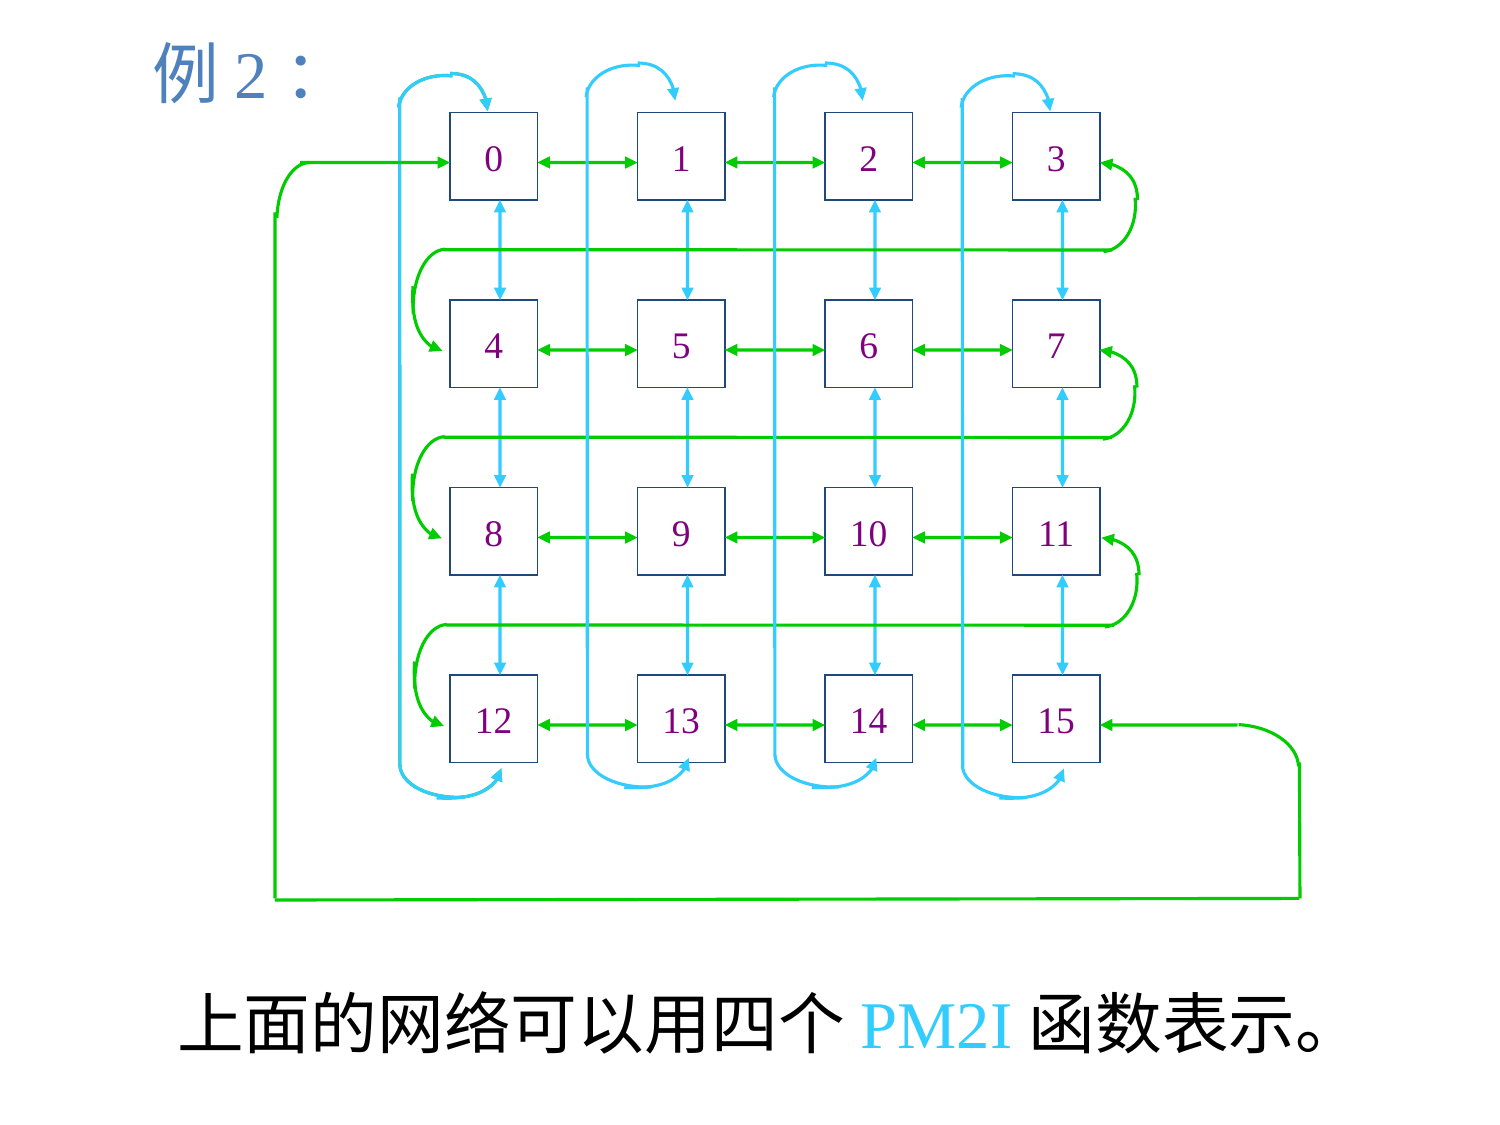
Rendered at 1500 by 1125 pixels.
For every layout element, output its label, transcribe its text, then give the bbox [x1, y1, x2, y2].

text_box [450, 73, 492, 111]
text_box [1012, 73, 1055, 112]
text_box [912, 718, 962, 732]
text_box [1099, 573, 1138, 625]
text_box [493, 438, 507, 488]
text_box 上面的网络可以用四个PM2I函数表示。 [87, 974, 1425, 1063]
text_box 10 [824, 487, 913, 575]
text_box [681, 626, 694, 676]
text_box [310, 156, 451, 169]
text_box [414, 624, 450, 689]
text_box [588, 753, 689, 790]
text_box [415, 688, 447, 728]
text_box [868, 250, 882, 300]
text_box [775, 156, 826, 169]
text_box [912, 531, 962, 544]
text_box [963, 156, 1013, 169]
text_box [912, 343, 962, 357]
text_box [413, 249, 449, 314]
text_box [724, 718, 774, 732]
text_box 14 [824, 674, 913, 763]
text_box [963, 343, 1013, 357]
text_box 4 [449, 299, 538, 388]
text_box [963, 763, 1064, 801]
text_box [400, 763, 501, 800]
text_box [963, 718, 1013, 732]
text_box 6 [824, 299, 913, 388]
text_box [537, 718, 587, 732]
text_box [724, 343, 774, 357]
text_box [493, 199, 507, 249]
text_box 例2： [62, 24, 1400, 113]
text_box [1097, 197, 1136, 249]
text_box [868, 574, 882, 625]
text_box [400, 75, 453, 114]
text_box [588, 531, 638, 544]
text_box [588, 343, 638, 357]
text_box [775, 753, 876, 790]
text_box [1101, 533, 1140, 576]
text_box 2 [824, 113, 913, 200]
text_box 0 [449, 113, 538, 200]
text_box [775, 718, 826, 732]
text_box 5 [637, 299, 725, 388]
text_box [724, 156, 774, 169]
text_box [1056, 438, 1069, 488]
text_box [537, 531, 587, 544]
text_box [637, 62, 680, 101]
text_box [825, 62, 867, 101]
text_box [1100, 158, 1138, 201]
text_box [724, 531, 774, 544]
text_box [1099, 345, 1138, 388]
text_box [1056, 626, 1069, 676]
text_box [1097, 385, 1135, 437]
text_box [493, 626, 507, 676]
text_box [681, 574, 694, 625]
text_box [537, 343, 587, 357]
text_box [912, 156, 962, 169]
text_box [681, 250, 694, 300]
text_box [775, 343, 826, 357]
text_box [537, 156, 587, 169]
text_box [493, 574, 507, 625]
text_box [963, 531, 1013, 544]
text_box 3 [1012, 113, 1100, 200]
text_box [1056, 387, 1069, 437]
text_box [1236, 724, 1299, 767]
text_box [412, 436, 448, 502]
text_box [1099, 718, 1238, 732]
text_box [868, 626, 882, 676]
text_box [775, 65, 828, 103]
text_box 12 [449, 674, 538, 763]
text_box [588, 718, 638, 732]
text_box [413, 500, 445, 540]
text_box 7 [1012, 299, 1100, 388]
text_box 1 [637, 113, 725, 200]
text_box [588, 65, 640, 103]
text_box [681, 387, 694, 437]
text_box [681, 438, 694, 488]
text_box [493, 250, 507, 300]
text_box 13 [637, 674, 725, 763]
text_box [868, 199, 882, 249]
text_box [868, 387, 882, 437]
text_box [1056, 250, 1069, 300]
text_box [276, 162, 313, 226]
text_box [775, 531, 826, 544]
text_box [963, 75, 1015, 114]
text_box 8 [449, 487, 538, 575]
text_box 15 [1012, 674, 1100, 763]
text_box [1056, 199, 1069, 249]
text_box 11 [1012, 487, 1100, 575]
text_box [868, 438, 882, 488]
text_box [413, 313, 445, 352]
text_box 9 [637, 487, 725, 575]
text_box [681, 199, 694, 249]
text_box [588, 156, 638, 169]
text_box [493, 387, 507, 437]
text_box [1056, 574, 1069, 625]
